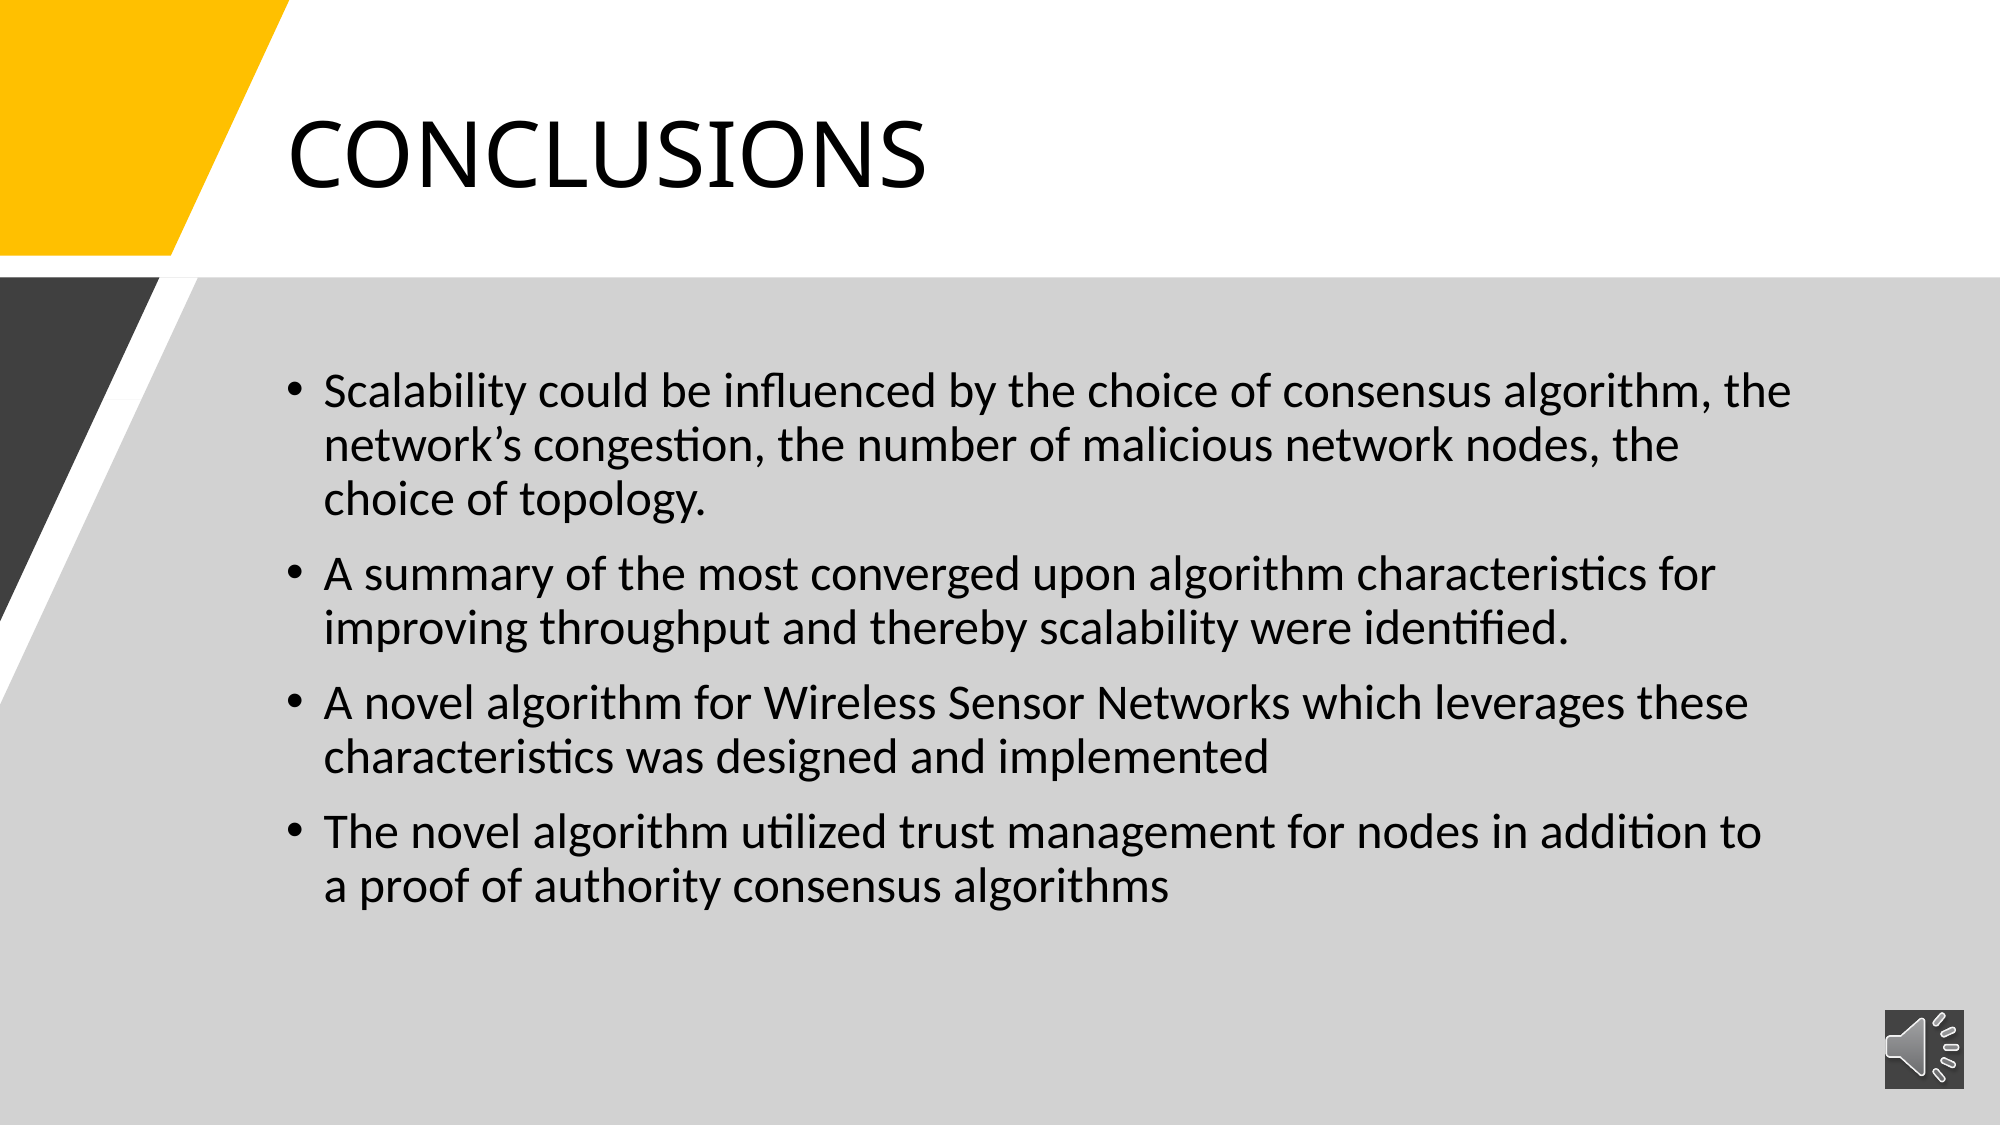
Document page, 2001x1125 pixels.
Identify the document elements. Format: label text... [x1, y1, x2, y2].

list Scalability could be influenced by the choice of consensus algorithm, the network’s congestion, the number of malicious network nodes, the choice of topology. A summary of the most converged upon algorithm characteristics for improving throughput and thereby scalability were identified. A novel algorithm for Wireless Sensor Networks which leverages these characteristics was designed and implemented The novel algorithm utilized trust management for nodes in addition to a proof of authority consensus algorithms [271, 356, 1808, 1020]
title CONCLUSIONS [271, 60, 1808, 255]
text_box [0, 276, 2000, 1125]
text_box [0, 0, 291, 257]
picture [1884, 1009, 1965, 1090]
text_box [0, 276, 162, 622]
